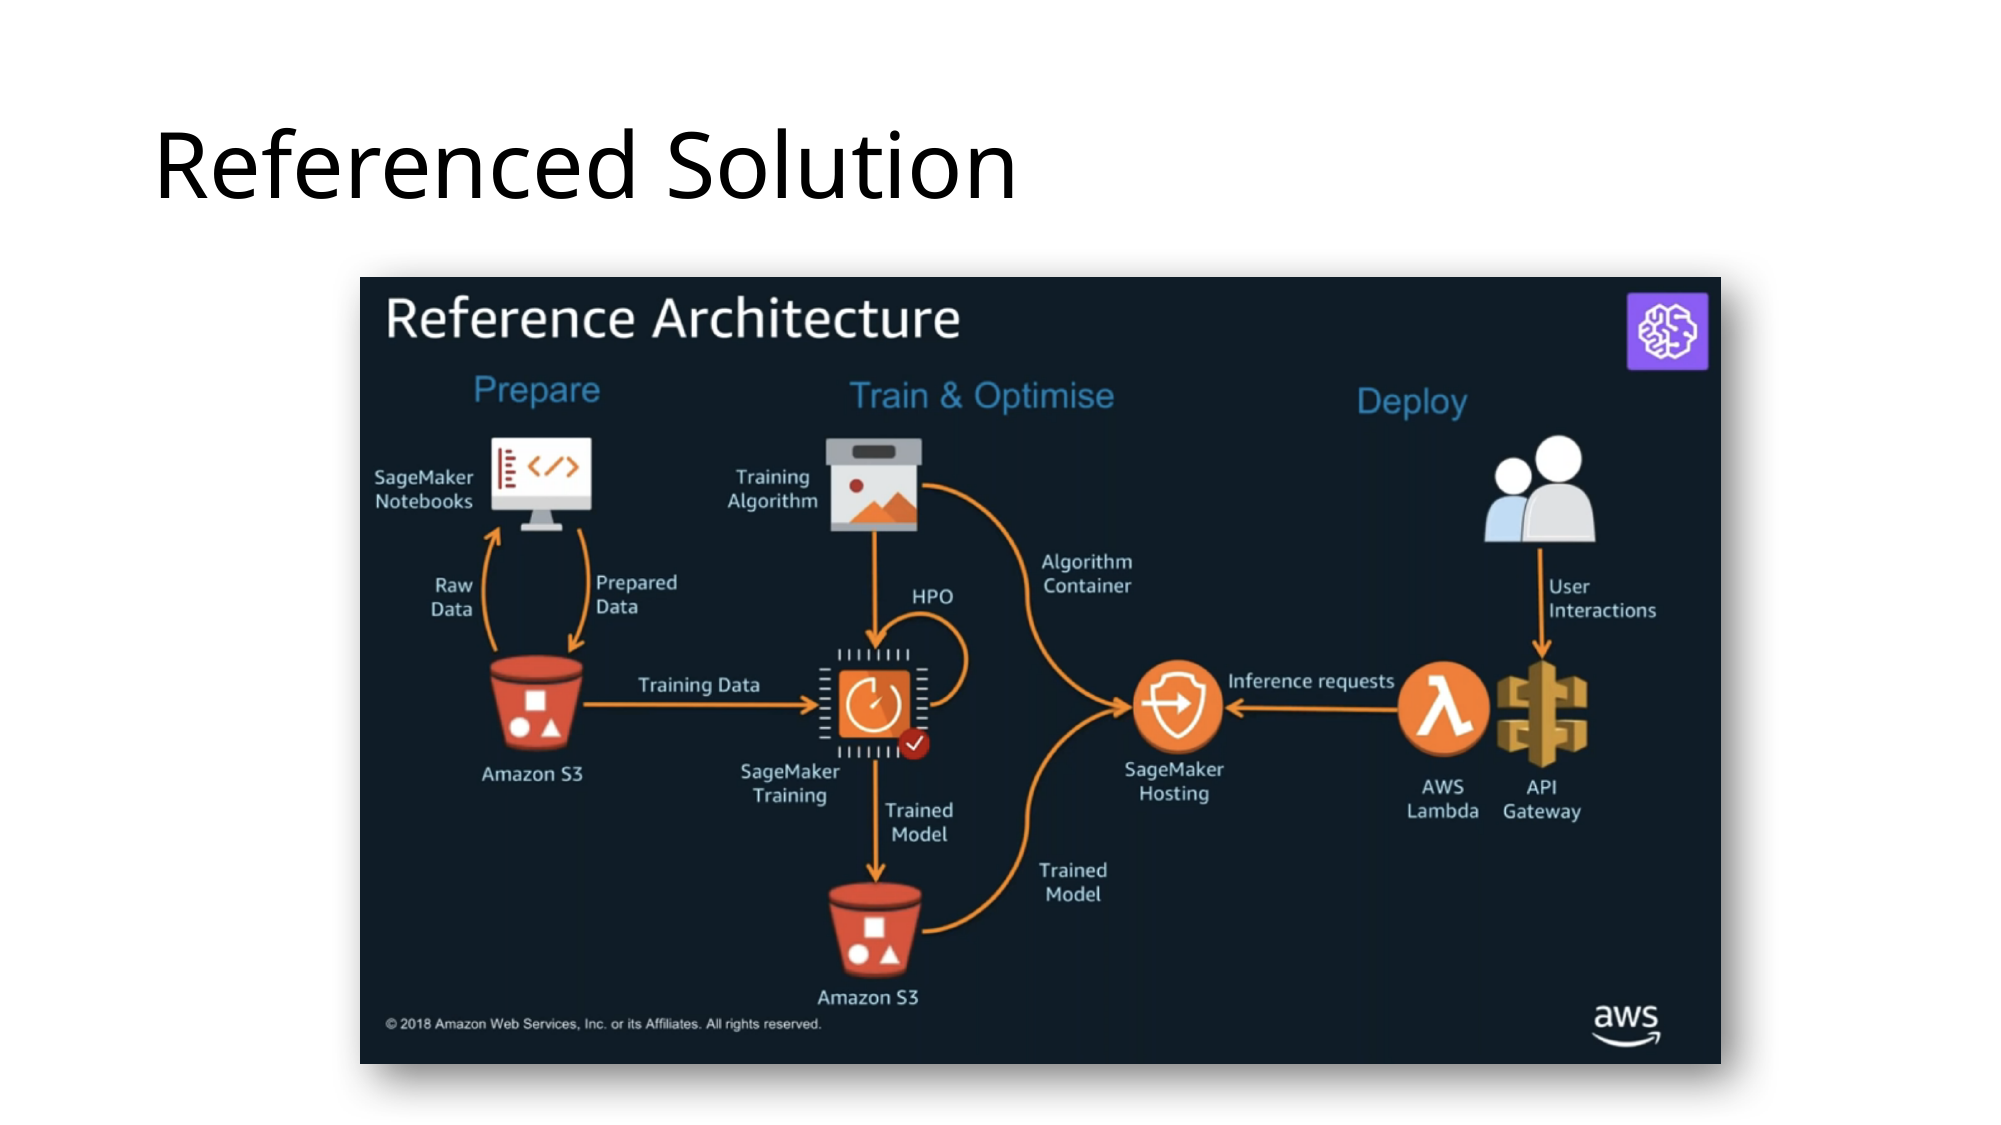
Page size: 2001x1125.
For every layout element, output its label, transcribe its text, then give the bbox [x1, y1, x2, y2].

title Referenced Solution [137, 59, 1863, 278]
picture [360, 277, 1721, 1064]
